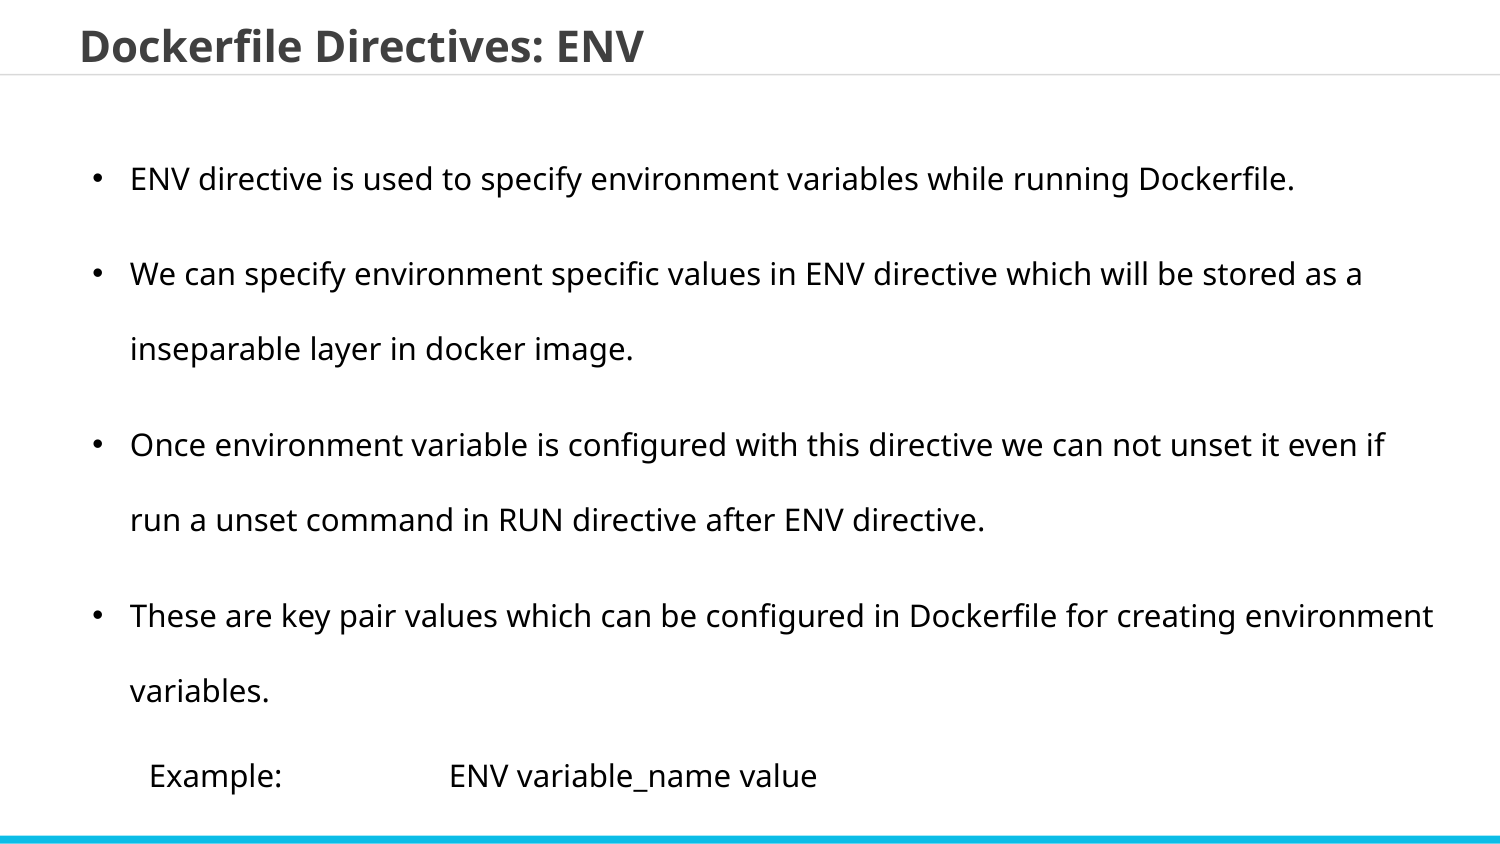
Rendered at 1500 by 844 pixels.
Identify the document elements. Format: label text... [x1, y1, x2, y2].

text_box ENV directive is used to specify environment variables while running Dockerfile. We can specify environment specific values in ENV directive which will be stored as a inseparable layer in docker image. Once environment variable is configured with this directive we can not unset it even if run a unset command in RUN directive after ENV directive. These are key pair values which can be configured in Dockerfile for creating environment variables. Example: ENV variable_name value [81, 115, 1457, 751]
text_box Dockerfile Directives: ENV [64, 11, 660, 73]
text_box [0, 833, 1500, 844]
